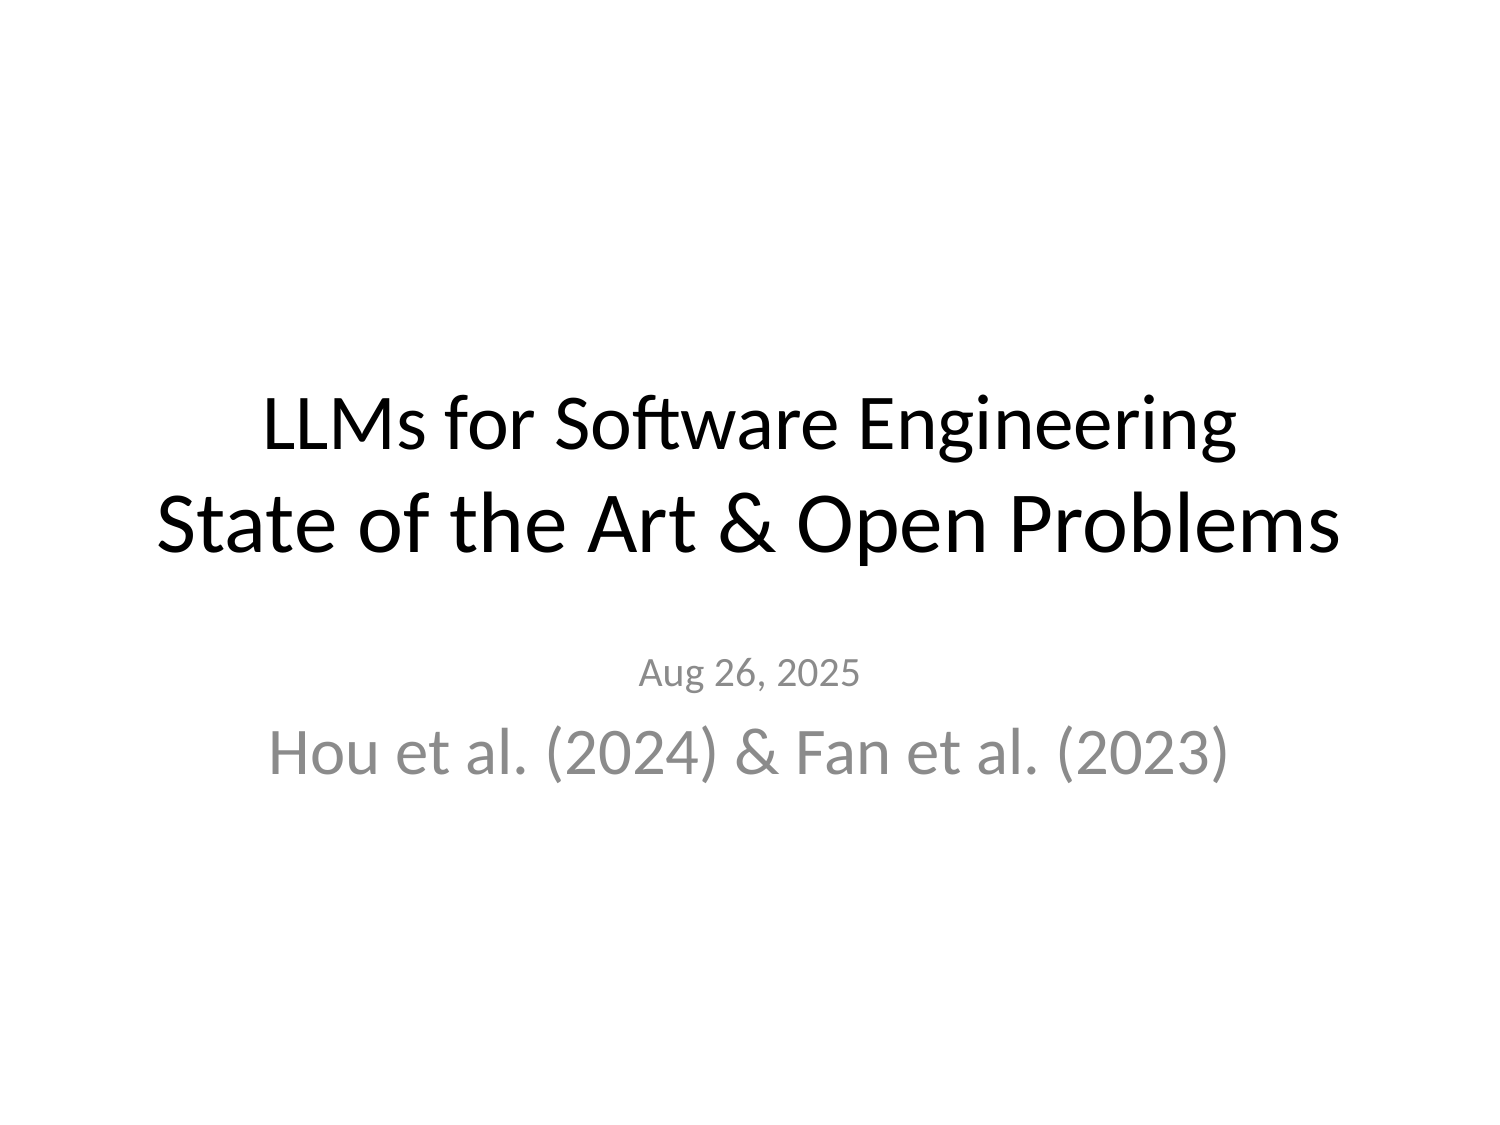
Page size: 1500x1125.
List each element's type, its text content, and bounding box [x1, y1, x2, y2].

title LLMs for Software Engineering State of the Art & Open Problems [112, 349, 1388, 591]
subtitle Aug 26, 2025 Hou et al. (2024) & Fan et al. (2023) [225, 637, 1275, 925]
